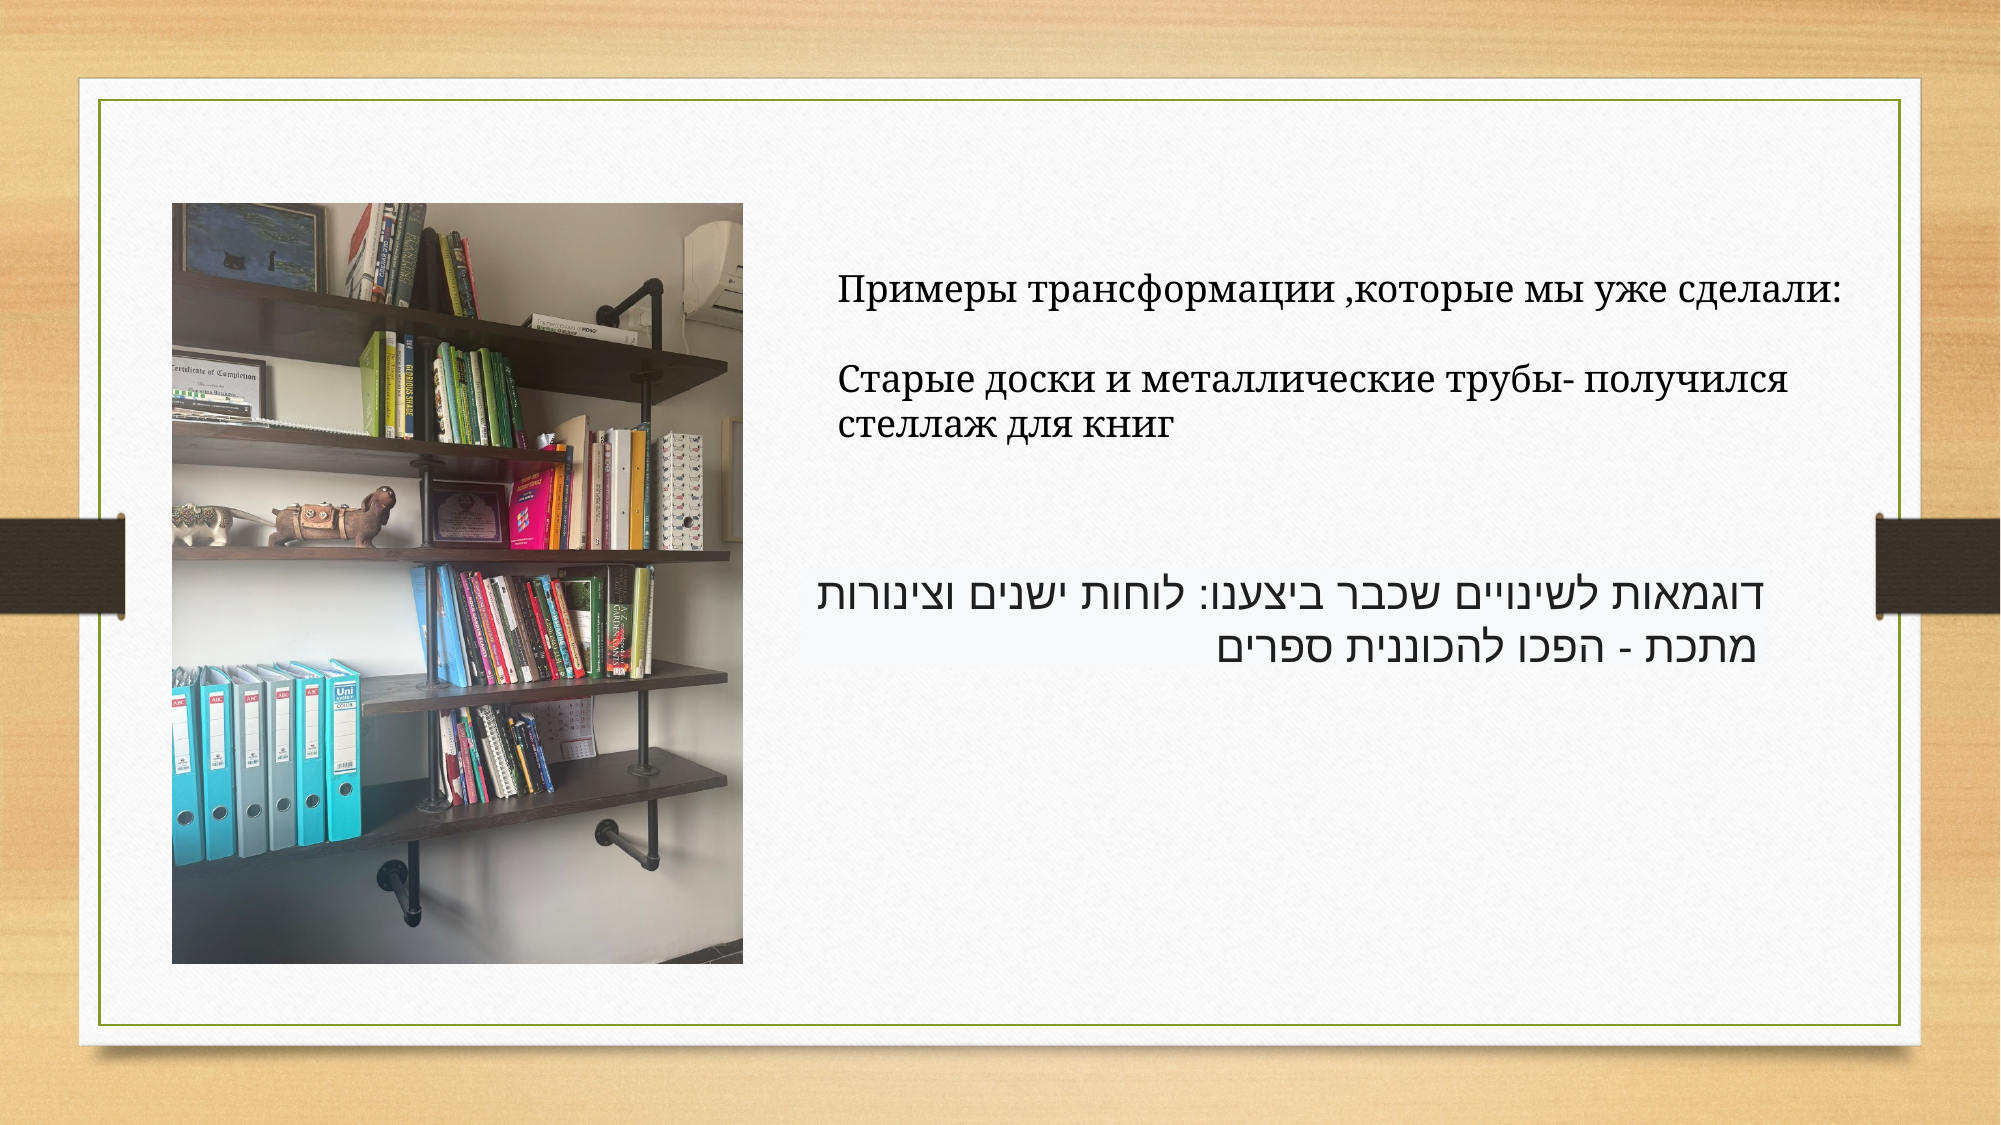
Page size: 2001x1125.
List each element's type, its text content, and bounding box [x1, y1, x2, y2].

picture [0, 0, 2001, 1125]
text_box Примеры трансформации ,которые мы уже сделали: Старые доски и металлические трубы- получился стеллаж для книг [822, 257, 1858, 453]
text_box דוגמאות לשינויים שכבר ביצענו: לוחות ישנים וצינורות מתכת - הפכו להכוננית ספרים [801, 568, 1766, 668]
